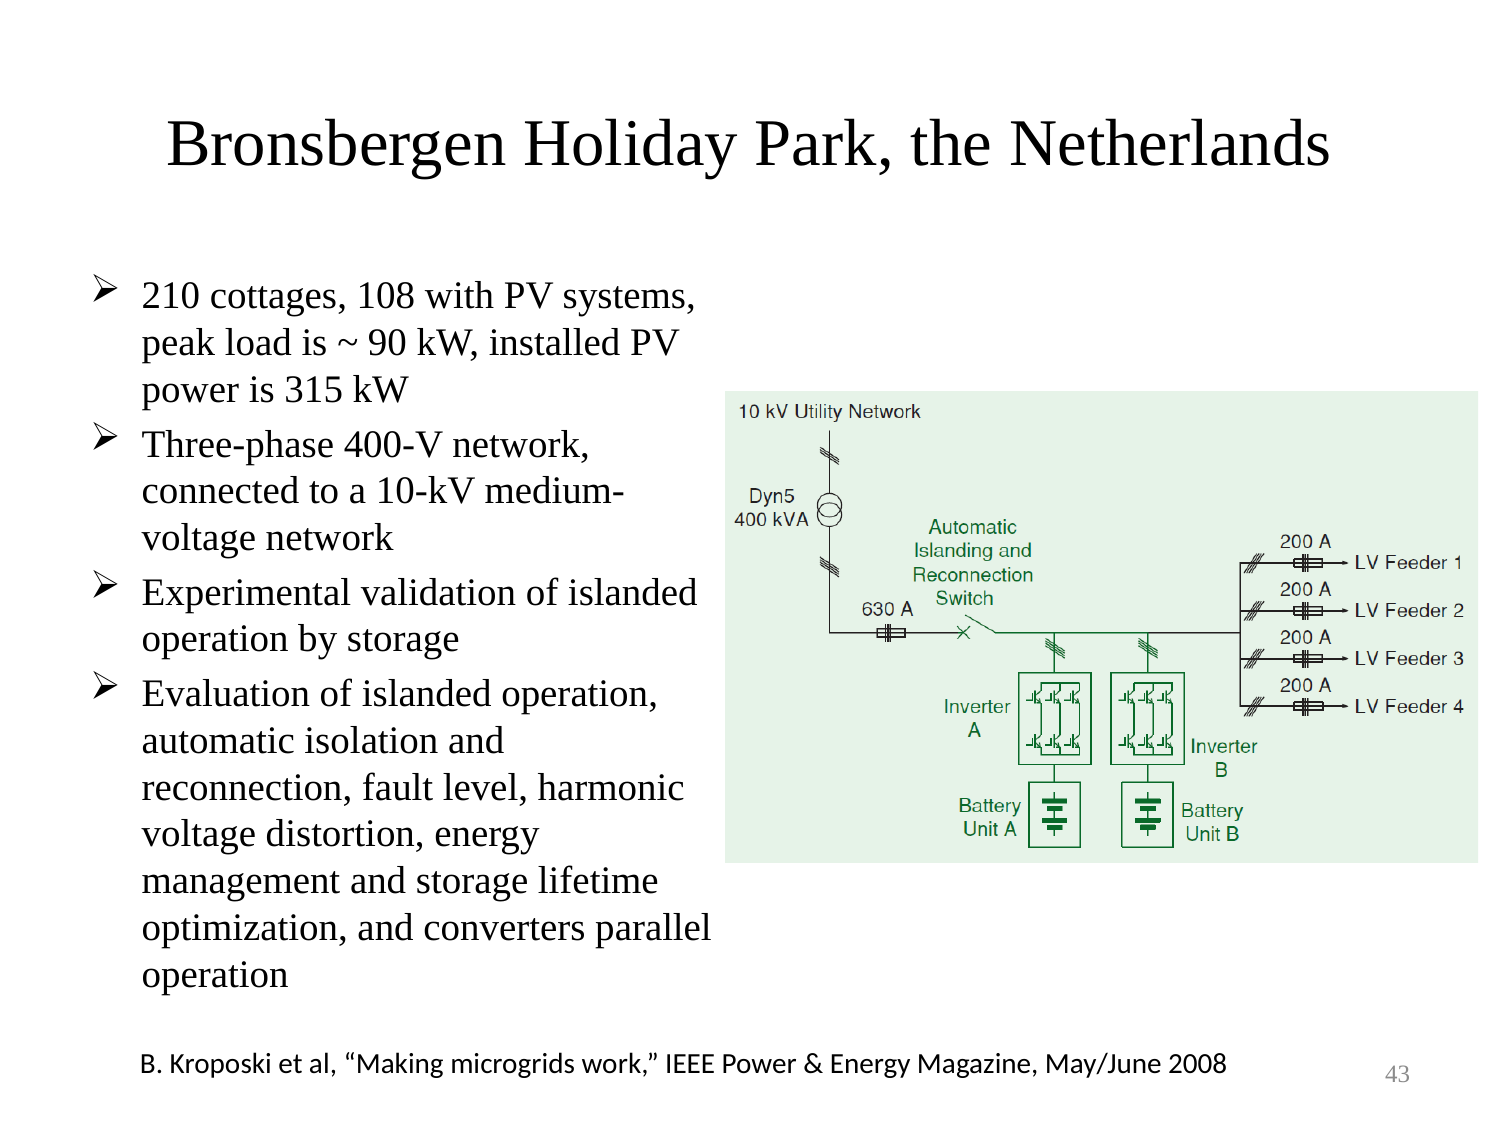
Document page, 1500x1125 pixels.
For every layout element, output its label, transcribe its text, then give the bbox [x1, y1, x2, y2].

text_box B. Kroposki et al, “Making microgrids work,” IEEE Power & Energy Magazine, May/June 2008 [124, 1036, 1325, 1087]
title Bronsbergen Holiday Park, the Netherlands [75, 45, 1425, 233]
list 210 cottages, 108 with PV systems, peak load is ~ 90 kW, installed PV power is 315 kW Three-phase 400-V network, connected to a 10-kV medium-voltage network Experimental validation of islanded operation by storage Evaluation of islanded operation, automatic isolation and reconnection, fault level, harmonic voltage distortion, energy management and storage lifetime optimization, and converters parallel operation [75, 262, 738, 1005]
slide_number 43 [1074, 1042, 1425, 1103]
picture [724, 391, 1479, 863]
